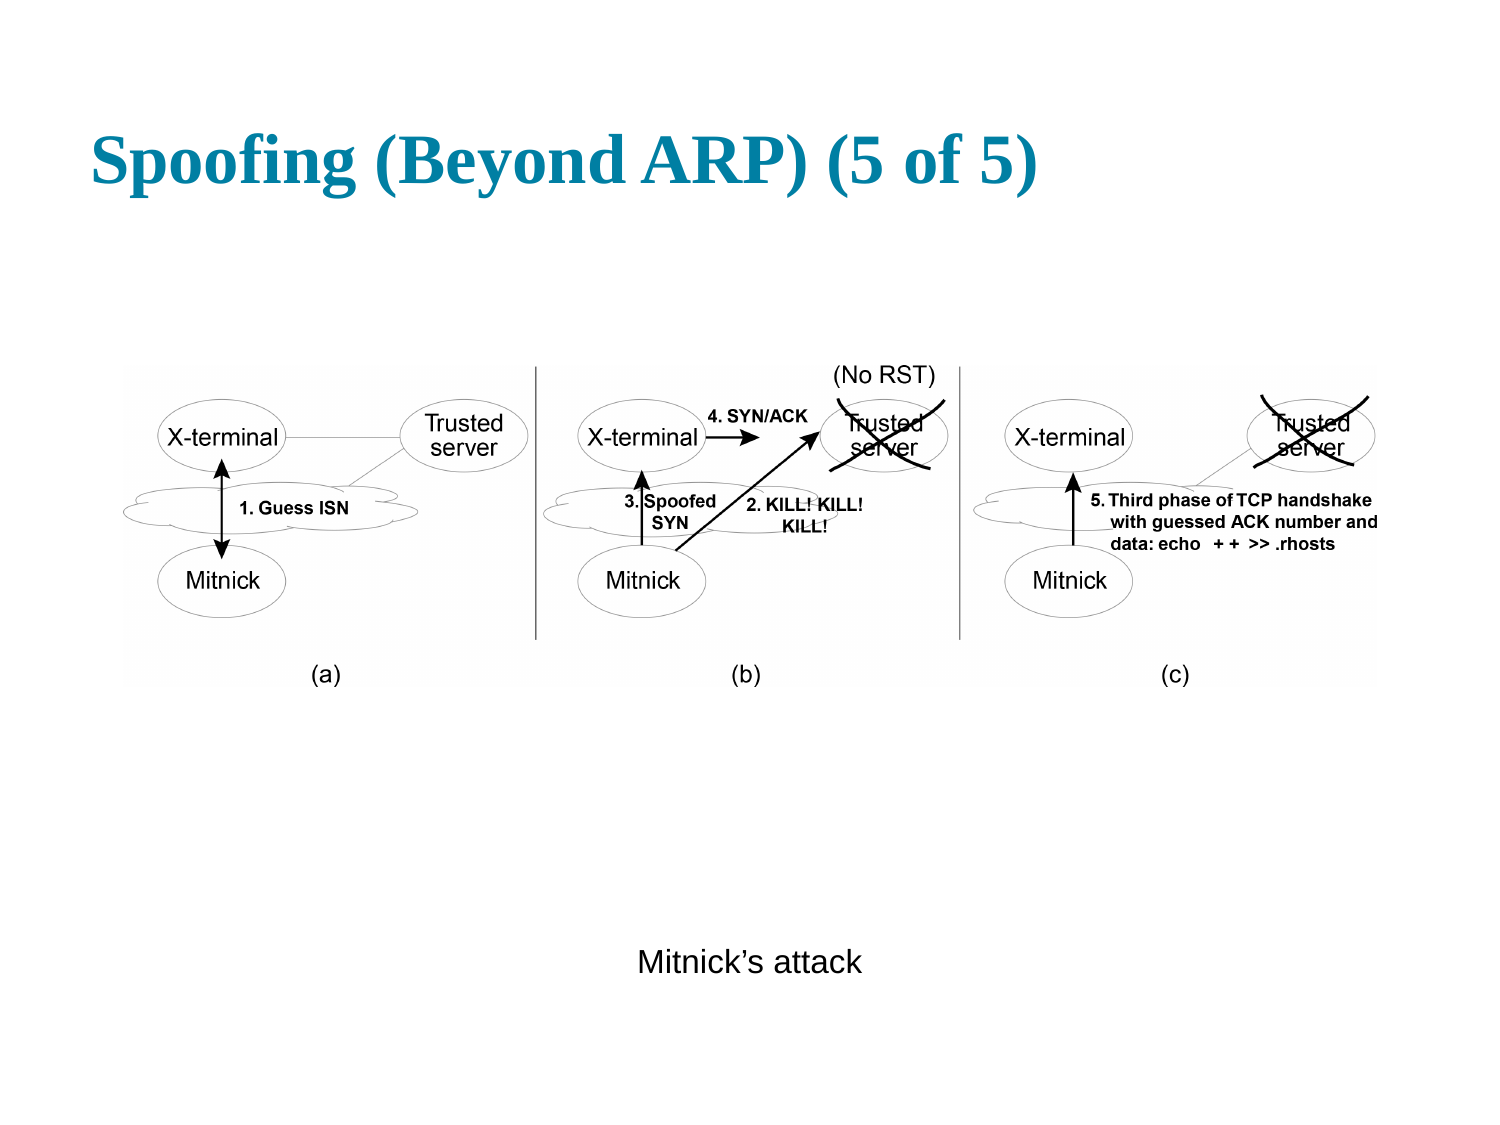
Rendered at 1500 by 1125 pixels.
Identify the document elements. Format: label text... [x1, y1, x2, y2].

list Mitnick’s attack [75, 922, 1425, 996]
picture [123, 364, 1377, 687]
title Spoofing (Beyond ARP) (5 of 5) [75, 37, 1425, 213]
